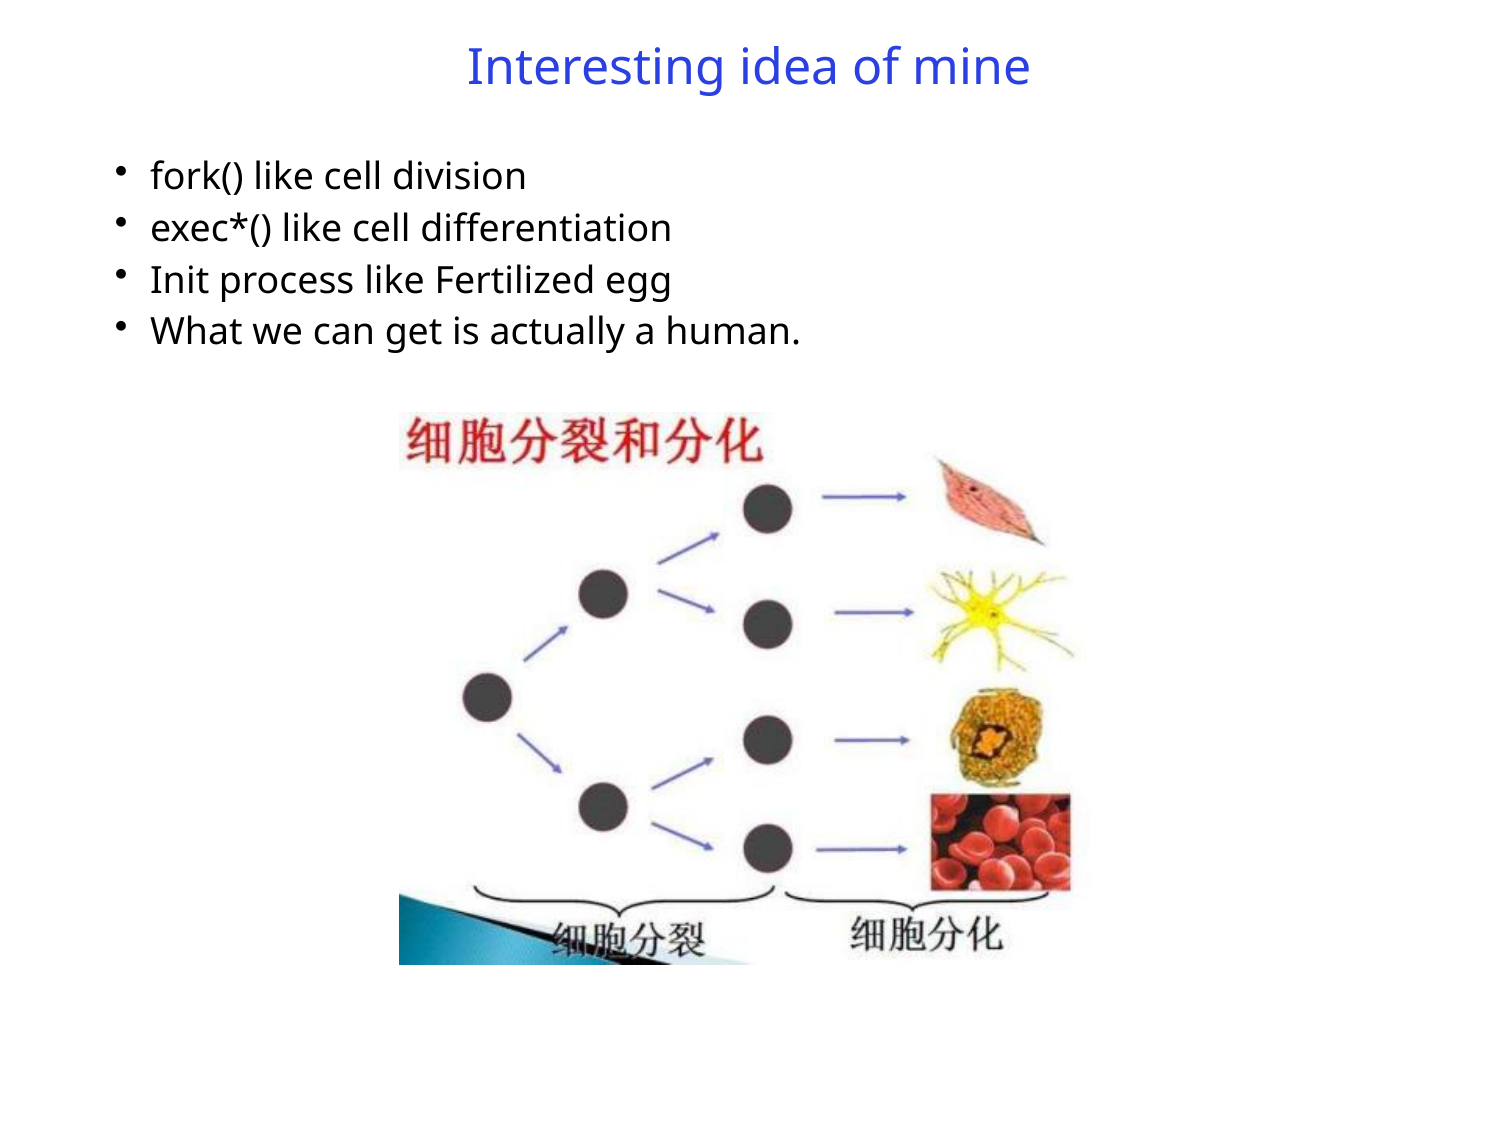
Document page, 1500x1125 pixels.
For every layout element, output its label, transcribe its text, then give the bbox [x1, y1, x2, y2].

title Interesting idea of mine [162, 24, 1338, 113]
picture [399, 412, 1094, 966]
picture [399, 920, 407, 933]
list fork() like cell division exec*() like cell differentiation Init process like Fertilized egg What we can get is actually a human. [99, 149, 1400, 988]
